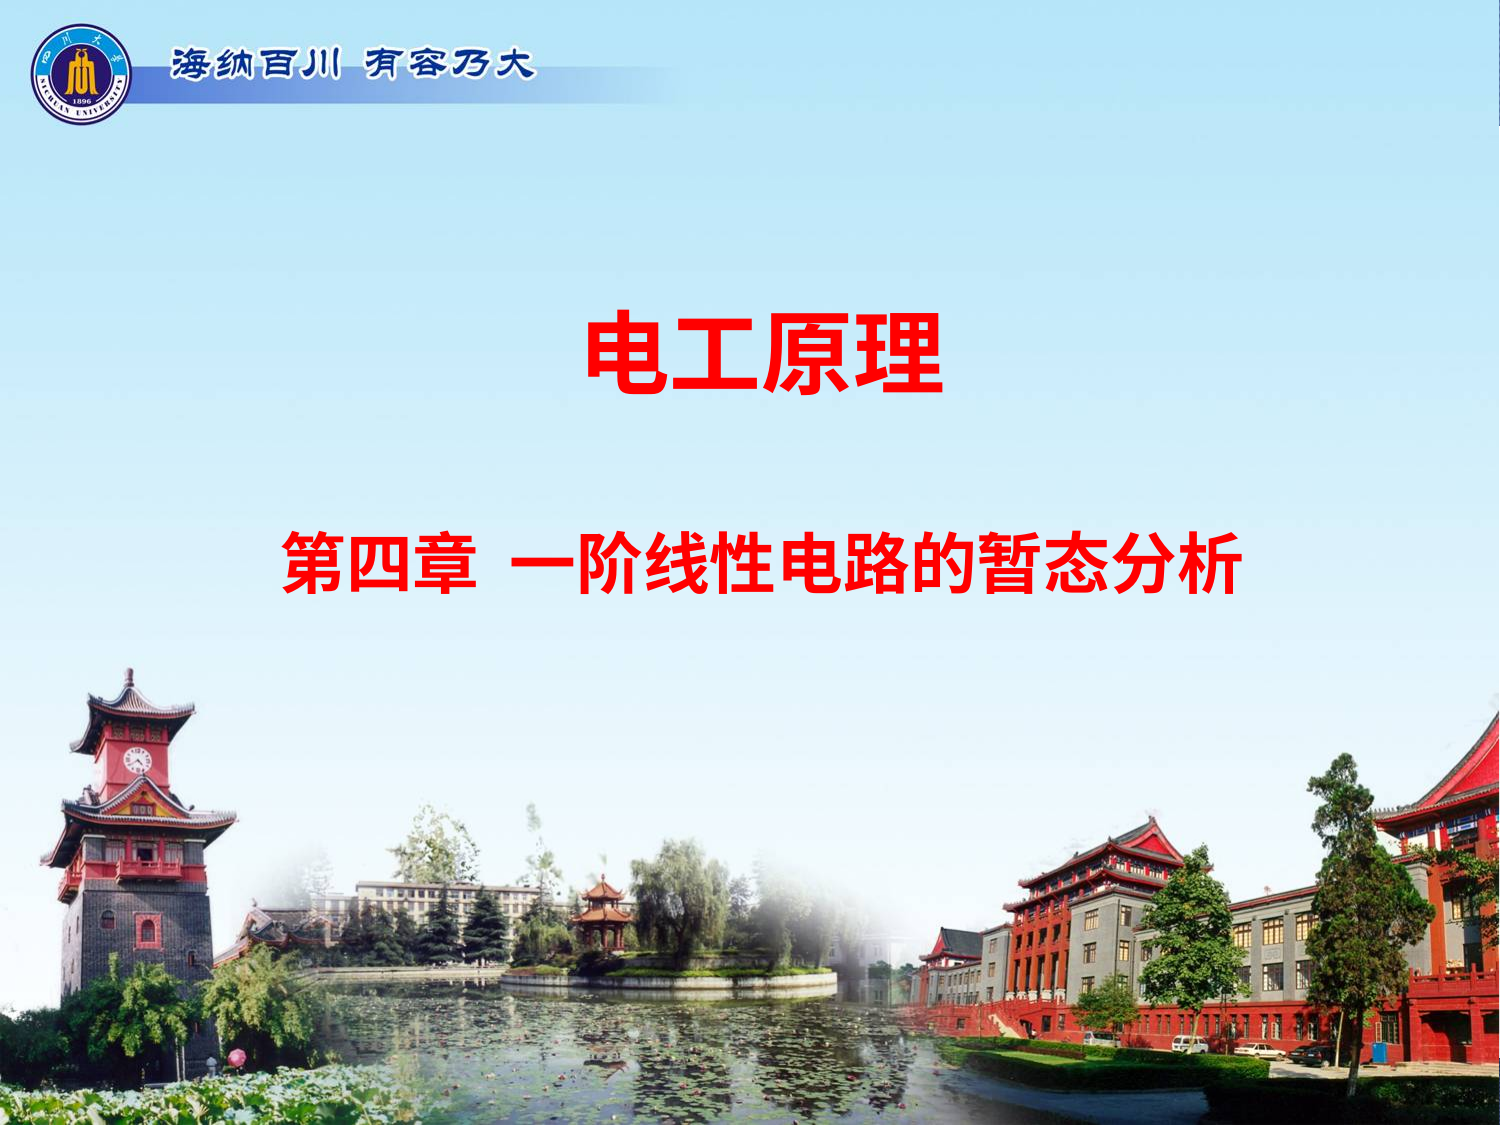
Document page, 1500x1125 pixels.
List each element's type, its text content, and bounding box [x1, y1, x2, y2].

text_box 电工原理 [100, 210, 1424, 420]
text_box 第四章 一阶线性电路的暂态分析 [100, 420, 1424, 703]
